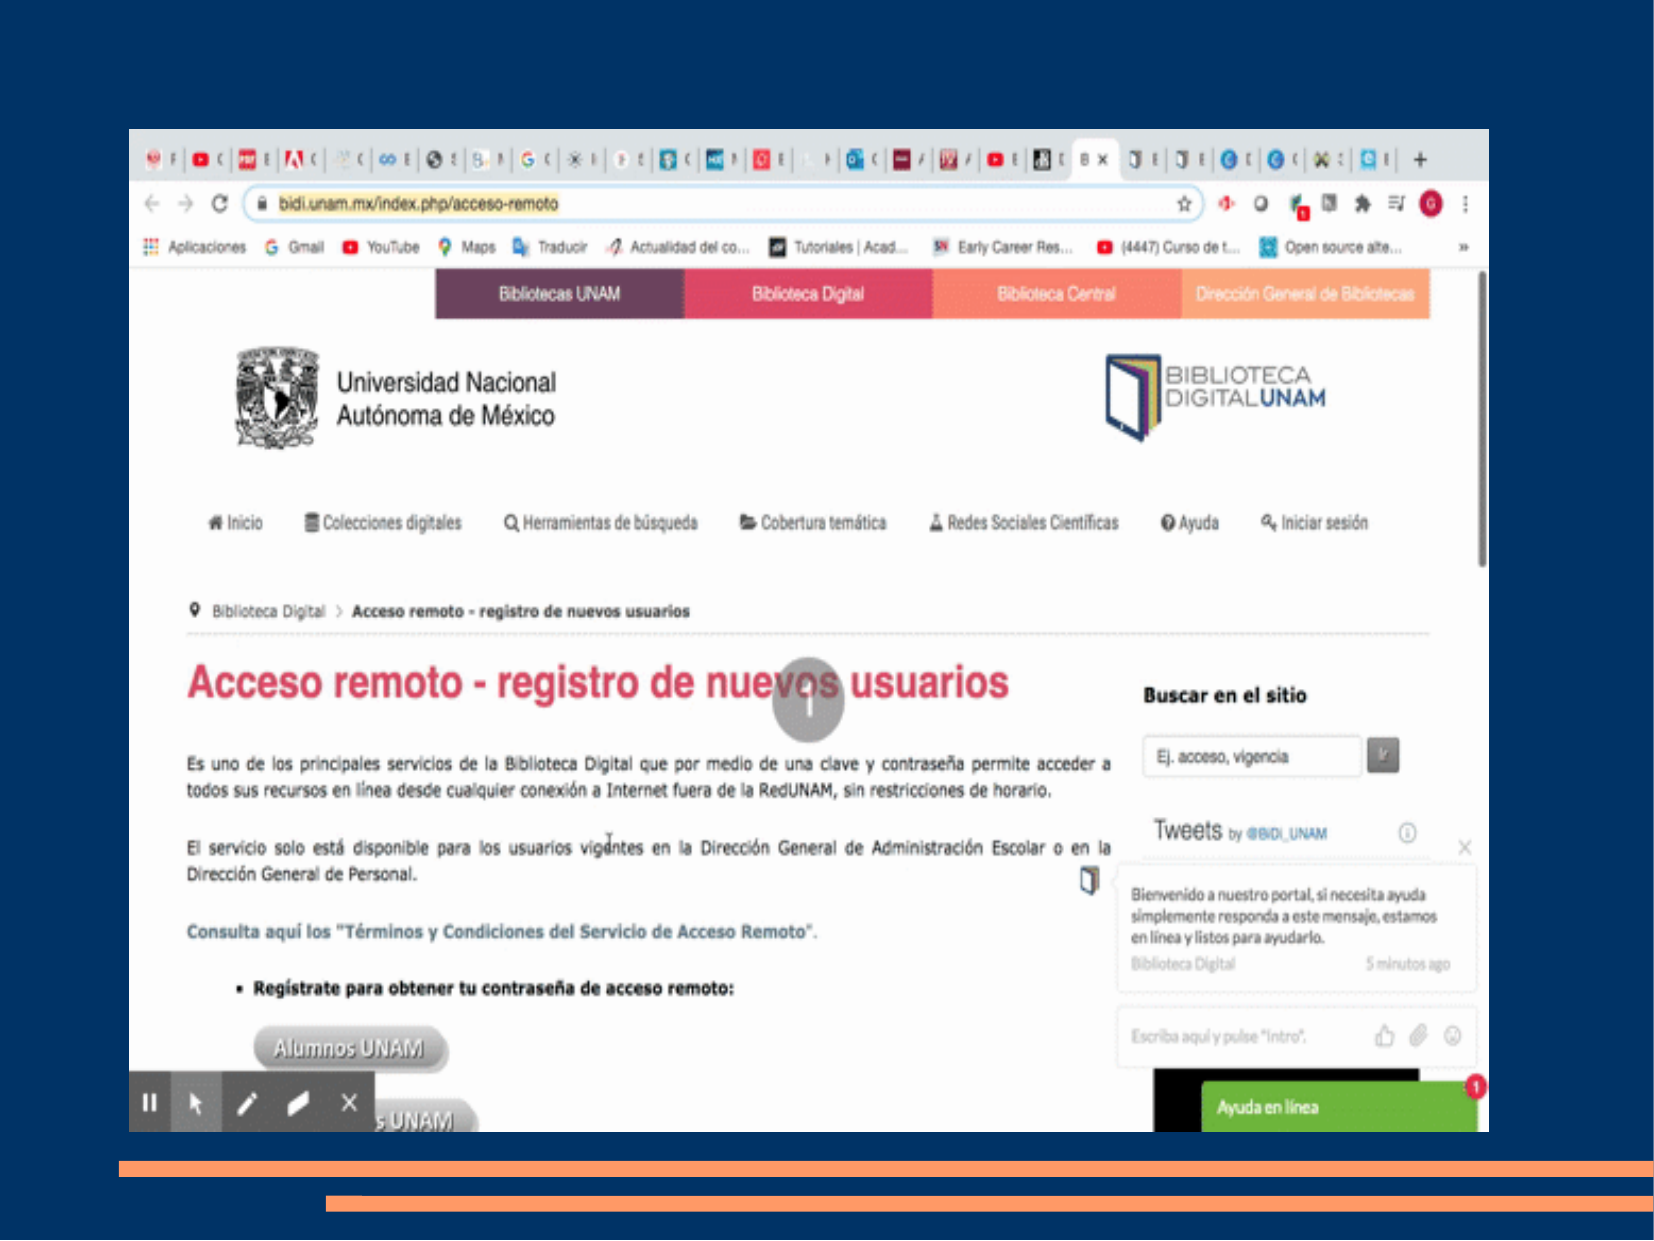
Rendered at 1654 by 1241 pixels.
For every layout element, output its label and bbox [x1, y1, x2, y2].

picture [129, 129, 1490, 1132]
